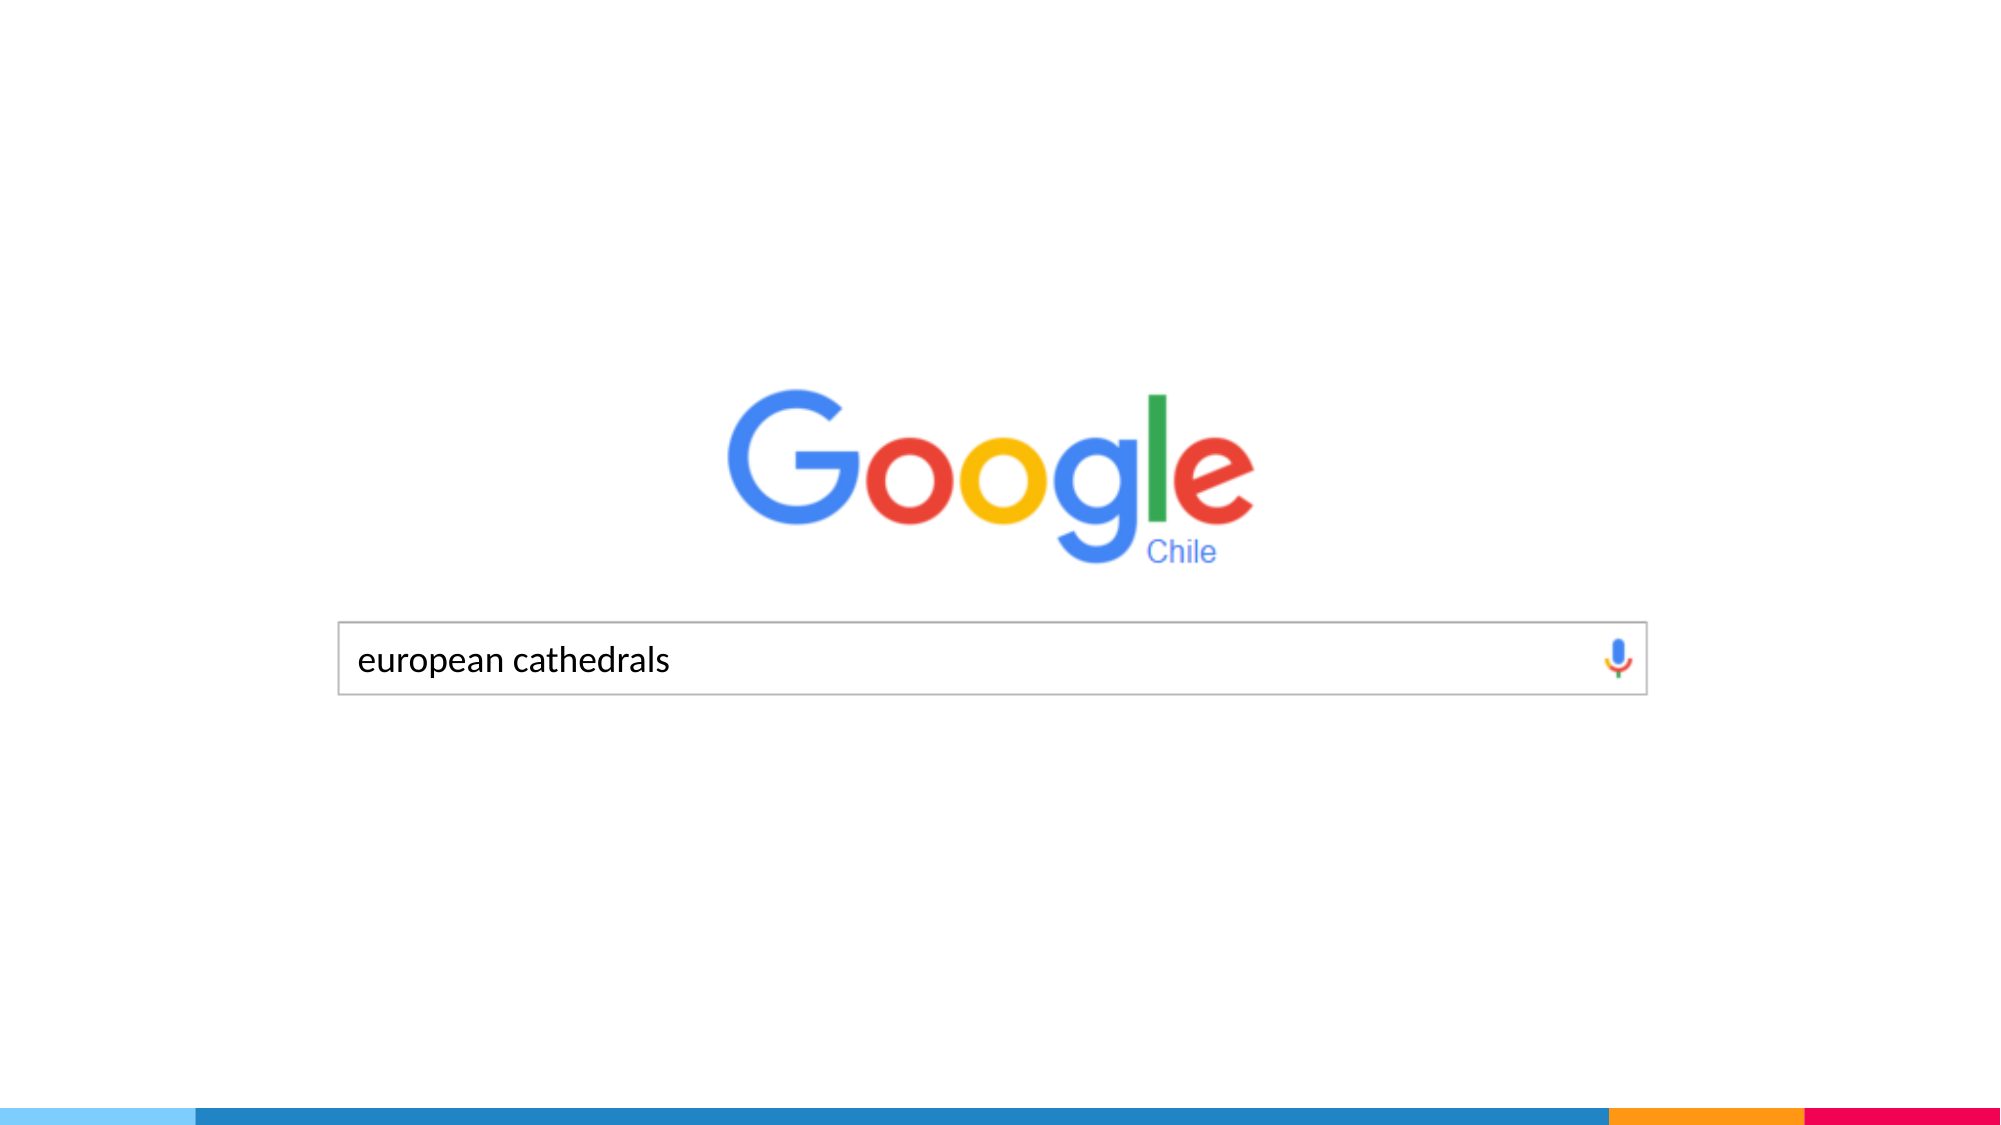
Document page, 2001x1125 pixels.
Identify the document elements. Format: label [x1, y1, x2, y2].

picture [303, 327, 1697, 817]
